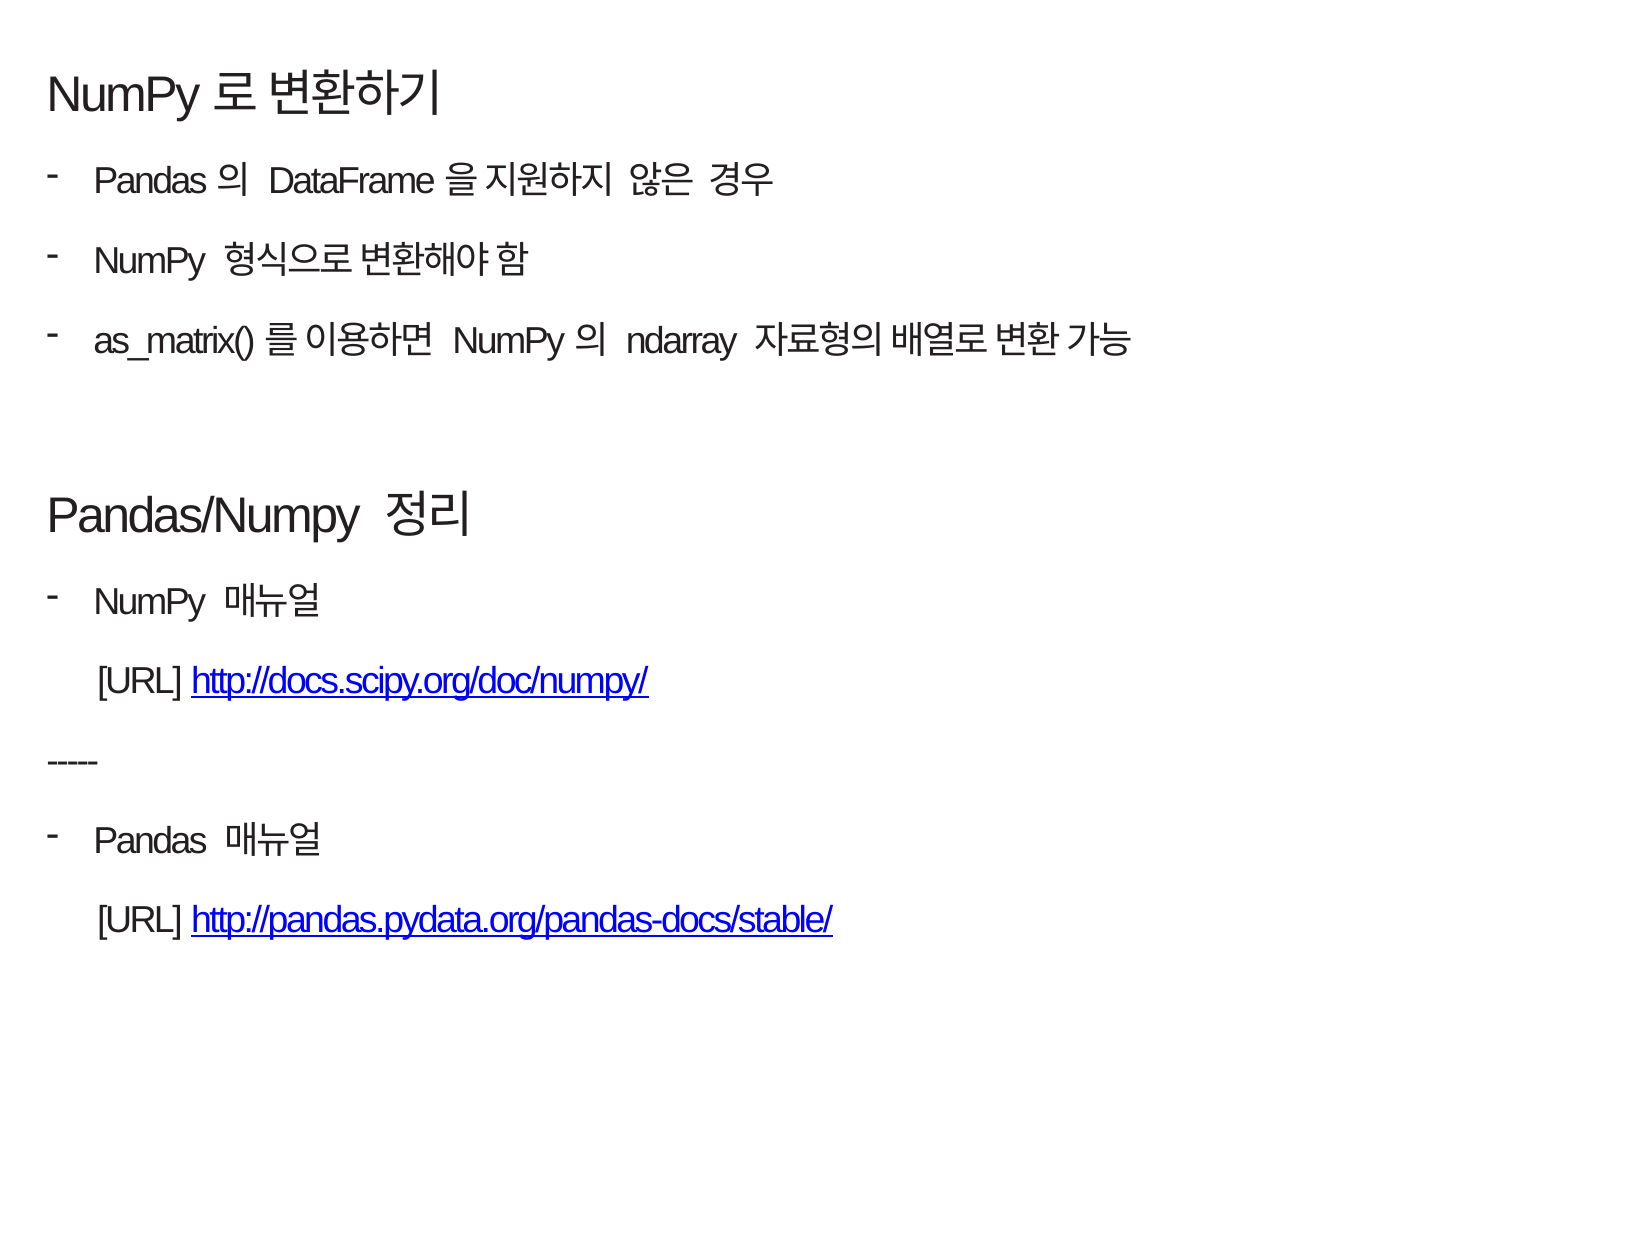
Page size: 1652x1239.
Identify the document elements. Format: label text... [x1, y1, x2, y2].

text_box NumPy로 변환하기 Pandas의 DataFrame을 지원하지 않은 경우 NumPy 형식으로 변환해야 함 as_matrix()를 이용하면 NumPy의 ndarray 자료형의 배열로 변환 가능 Pandas/Numpy 정리 NumPy 매뉴얼 [URL] http://docs.scipy.org/doc/numpy/ ----- Pandas 매뉴얼 [URL] http://pandas.pydata.org/pandas-docs/stable/ [44, 31, 1607, 1021]
